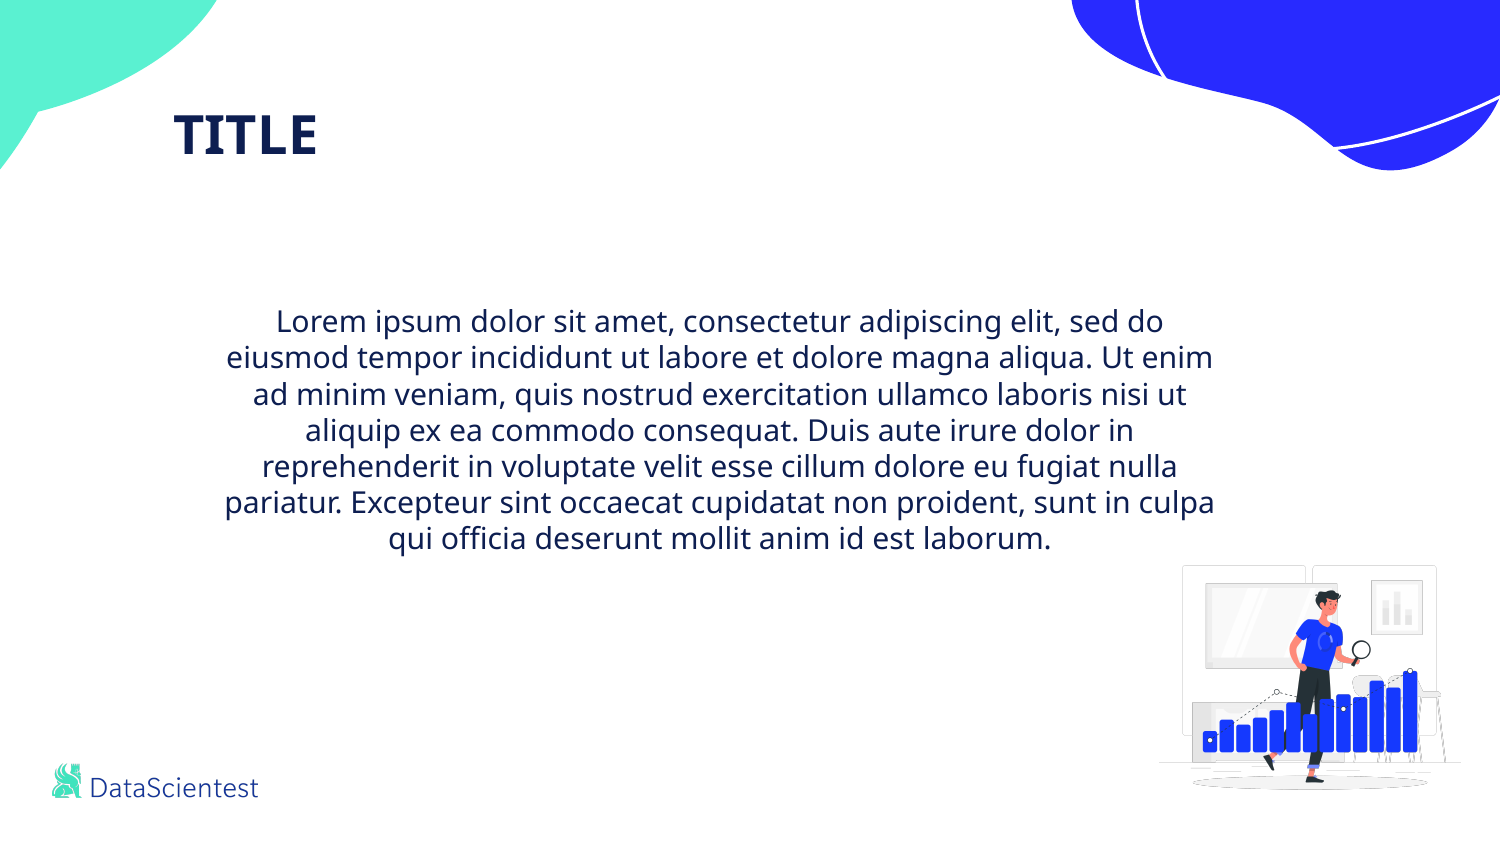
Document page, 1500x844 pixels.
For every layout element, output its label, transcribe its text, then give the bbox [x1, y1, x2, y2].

text_box Lorem ipsum dolor sit amet, consectetur adipiscing elit, sed do eiusmod tempor incididunt ut labore et dolore magna aliqua. Ut enim ad minim veniam, quis nostrud exercitation ullamco laboris nisi ut aliquip ex ea commodo consequat. Duis aute irure dolor in reprehenderit in voluptate velit esse cillum dolore eu fugiat nulla pariatur. Excepteur sint occaecat cupidatat non proident, sunt in culpa qui officia deserunt mollit anim id est laborum. [203, 287, 1237, 572]
picture [1159, 532, 1461, 833]
title TITLE [158, 85, 1004, 330]
picture [52, 763, 258, 798]
